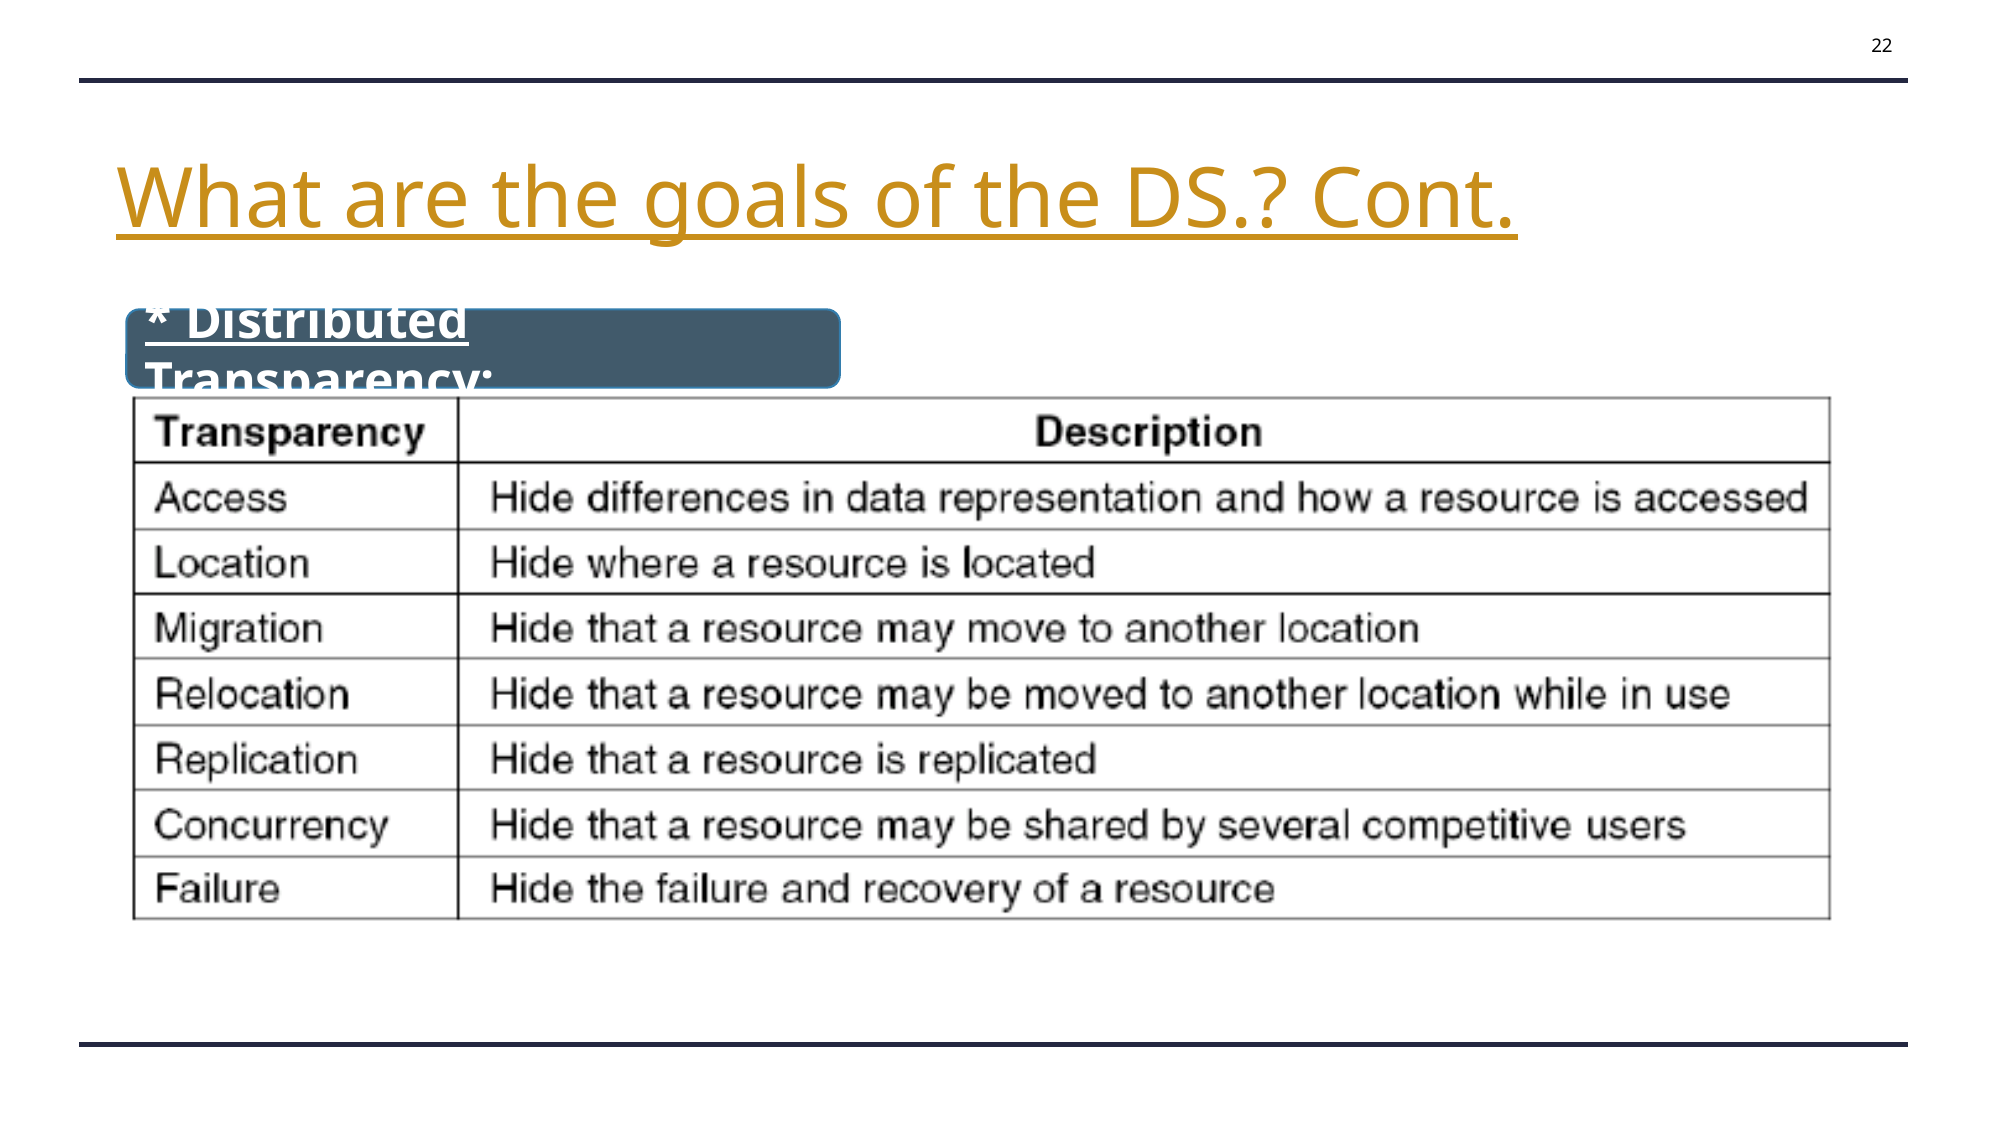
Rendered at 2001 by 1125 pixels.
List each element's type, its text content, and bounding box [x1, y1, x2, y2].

slide_number 22 [1802, 16, 1908, 77]
text_box * Distributed Transparency: [125, 308, 841, 389]
picture [126, 390, 1839, 933]
text_box What are the goals of the DS.? Cont. [101, 137, 1877, 252]
